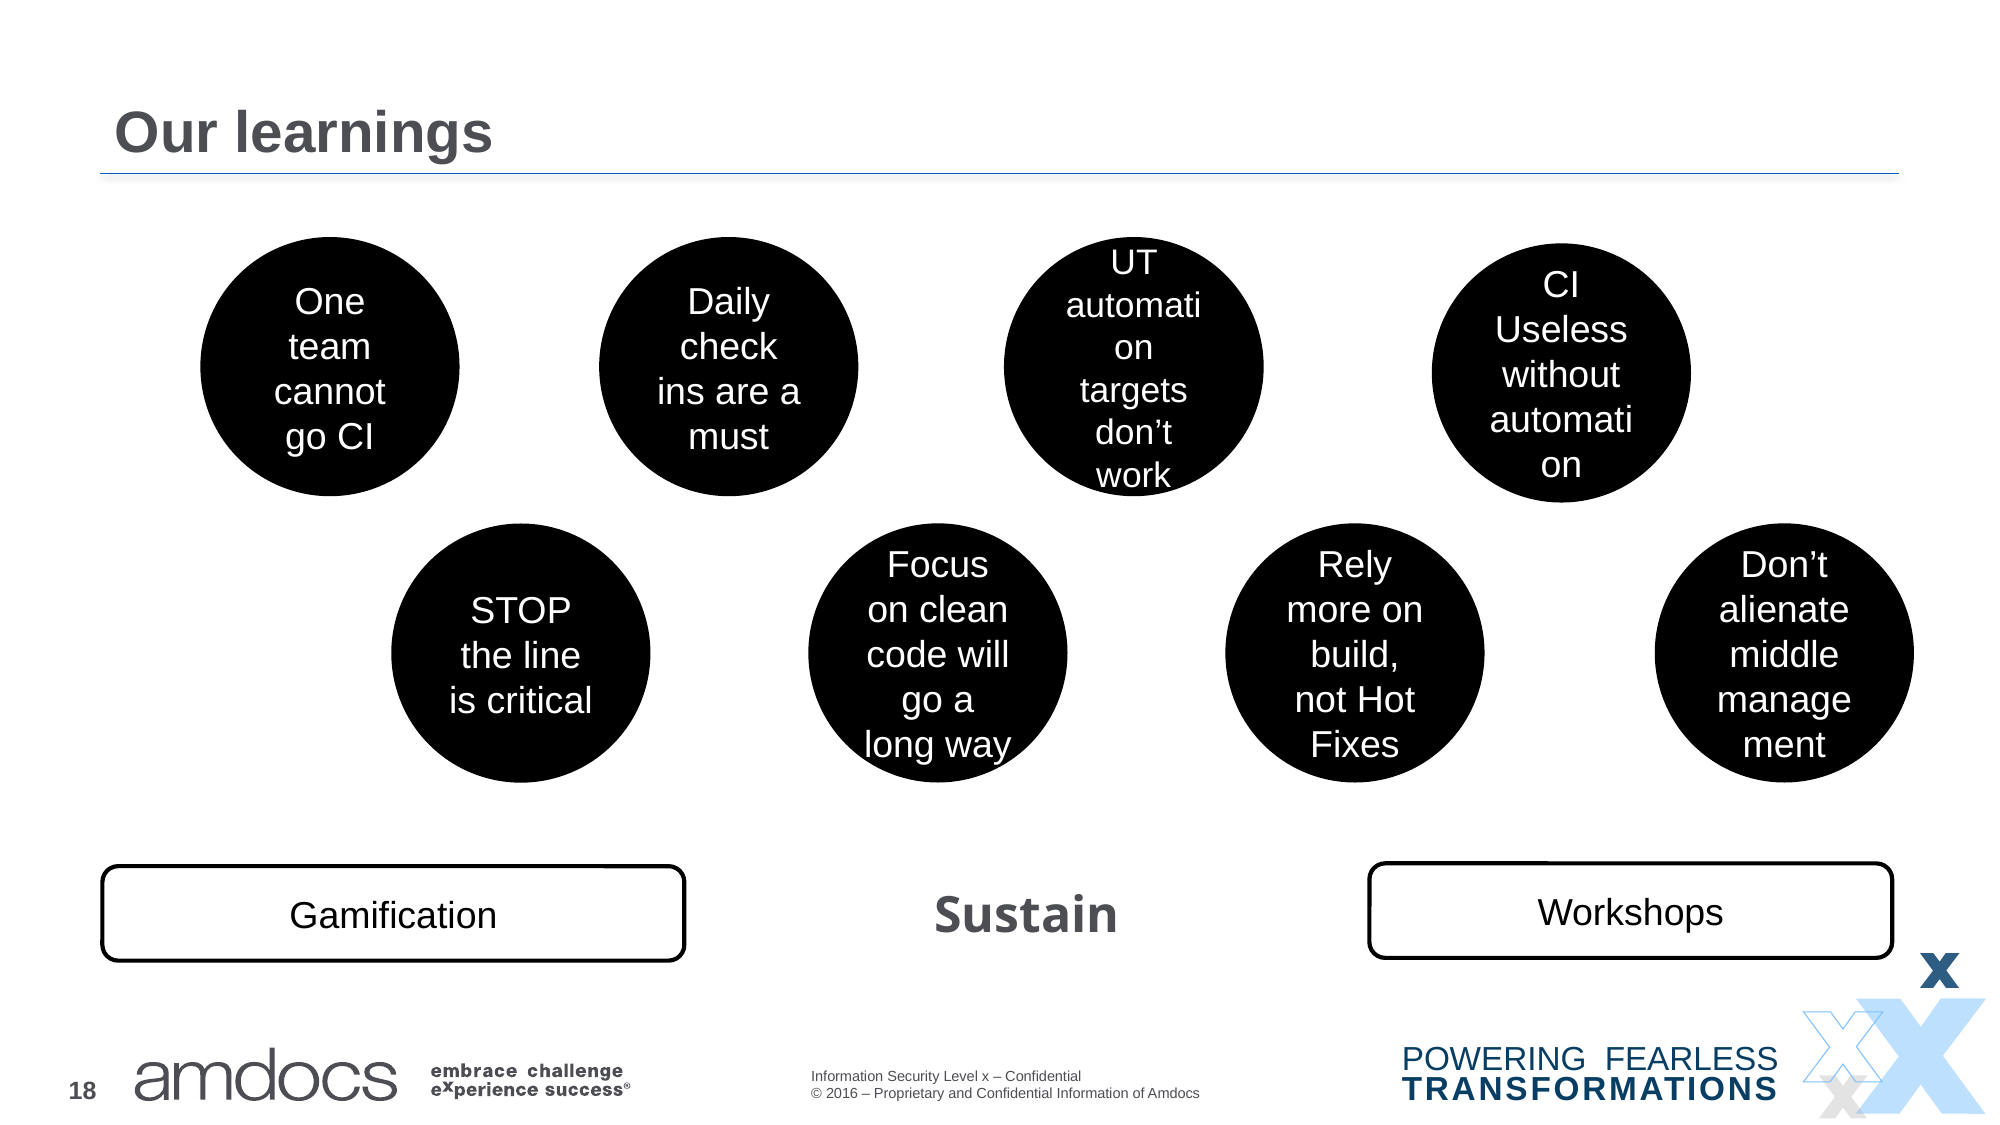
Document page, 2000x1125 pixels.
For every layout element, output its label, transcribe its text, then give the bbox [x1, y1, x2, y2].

text_box Gamification [100, 864, 687, 963]
text_box Sustain [821, 875, 1233, 951]
text_box STOP the line is critical [391, 523, 651, 783]
text_box CI Useless without automation [1431, 243, 1692, 503]
text_box Workshops [1367, 861, 1895, 960]
text_box UT automation targets don’t work [1003, 237, 1264, 497]
text_box One team cannot go CI [200, 237, 460, 497]
text_box Don’t alienate middle management [1654, 523, 1914, 783]
text_box Daily check ins are a must [599, 237, 859, 497]
title Our learnings [99, 50, 1900, 174]
text_box Focus on clean code will go a long way [808, 523, 1068, 783]
text_box Rely more on build, not Hot Fixes [1225, 523, 1485, 783]
